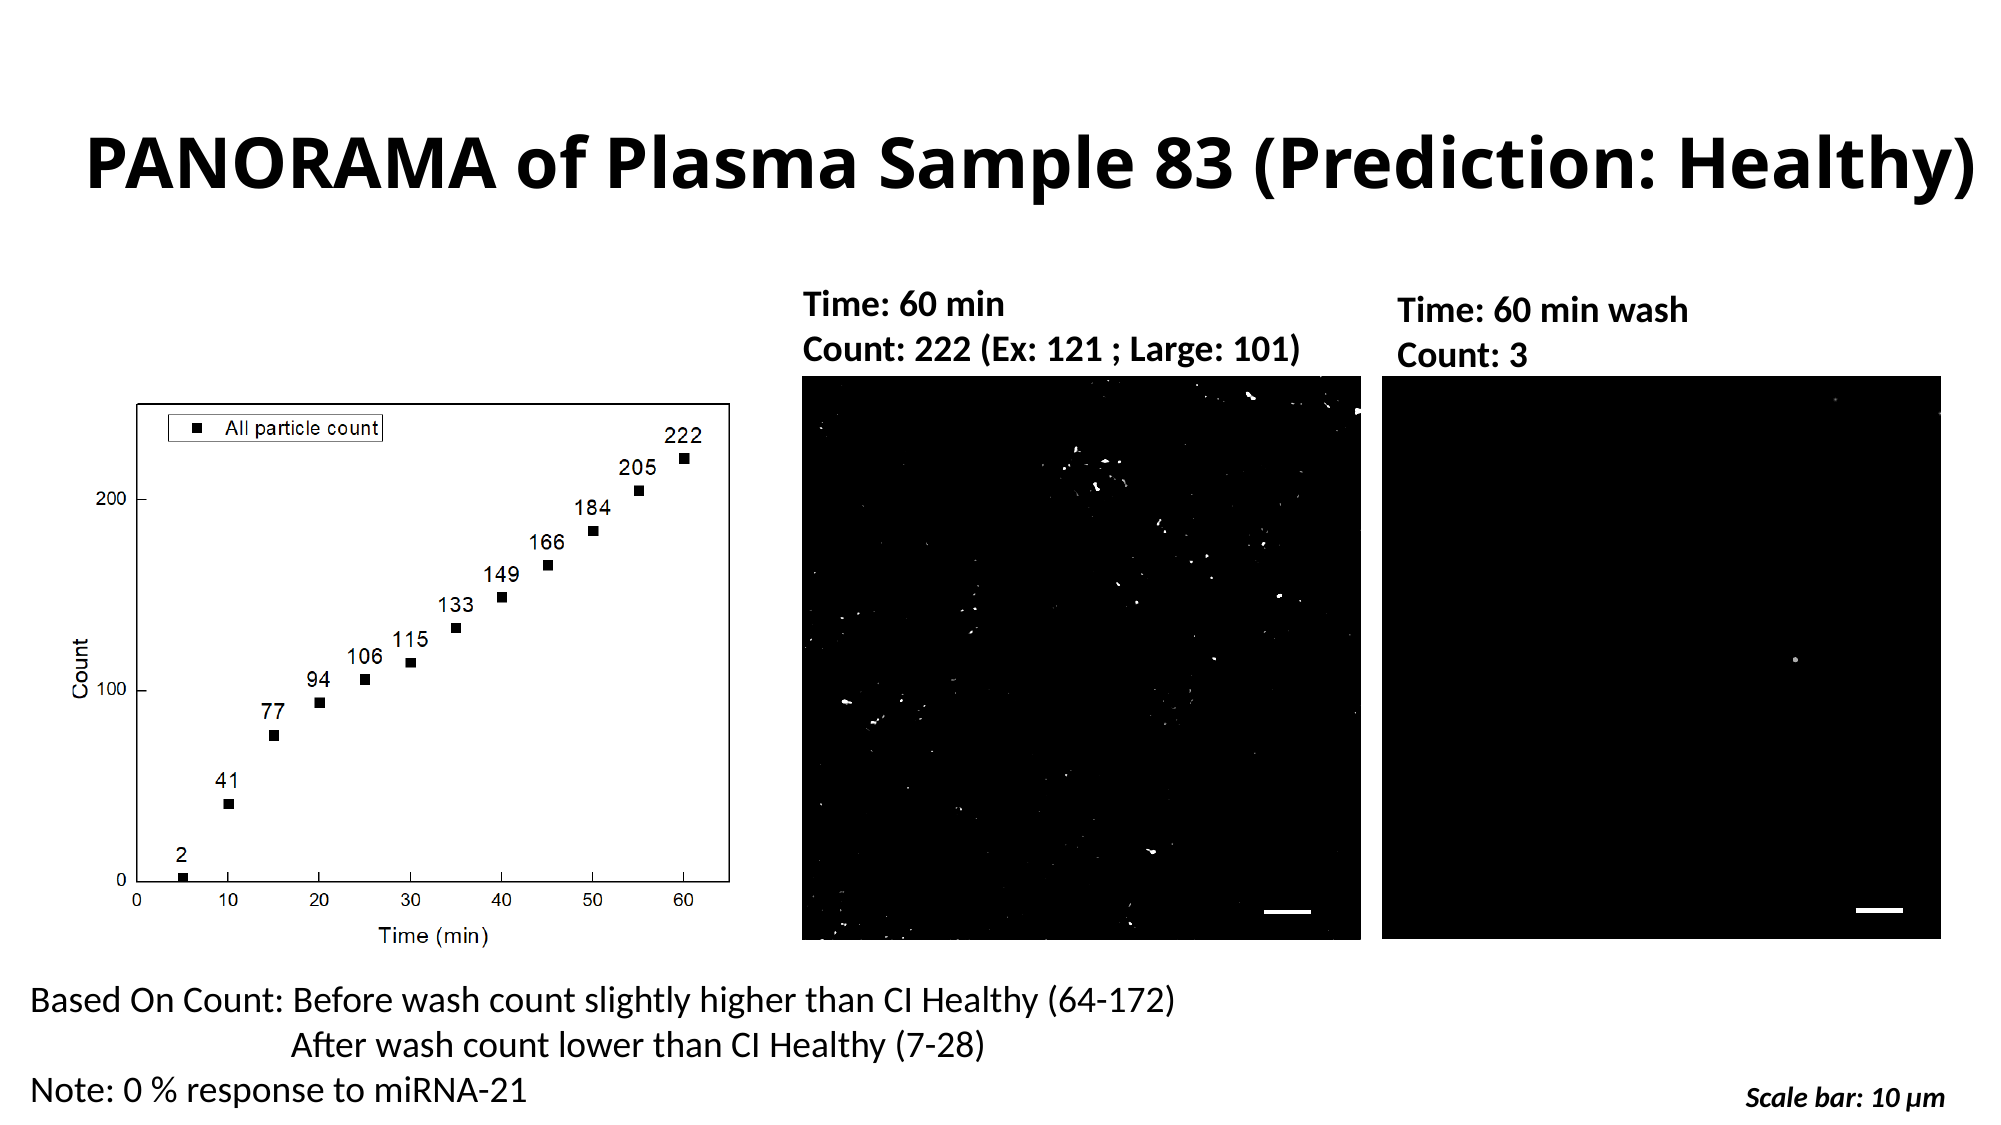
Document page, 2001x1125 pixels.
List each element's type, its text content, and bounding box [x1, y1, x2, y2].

text_box Time: 60 min wash Count: 3 [1382, 277, 1884, 376]
picture [1382, 376, 1941, 939]
picture [802, 376, 1361, 940]
picture [72, 380, 739, 964]
text_box Time: 60 min Count: 222 (Ex: 121 ; Large: 101) [788, 271, 1361, 377]
text_box Scale bar: 10 µm [1833, 1070, 2000, 1121]
text_box PANORAMA of Plasma Sample 83 (Prediction: Healthy) [70, 82, 2000, 249]
text_box Based On Count: Before wash count slightly higher than CI Healthy (64-172) After wash count lower than CI Healthy (7-28) Note: 0 % response to miRNA-21 [15, 967, 1833, 1125]
